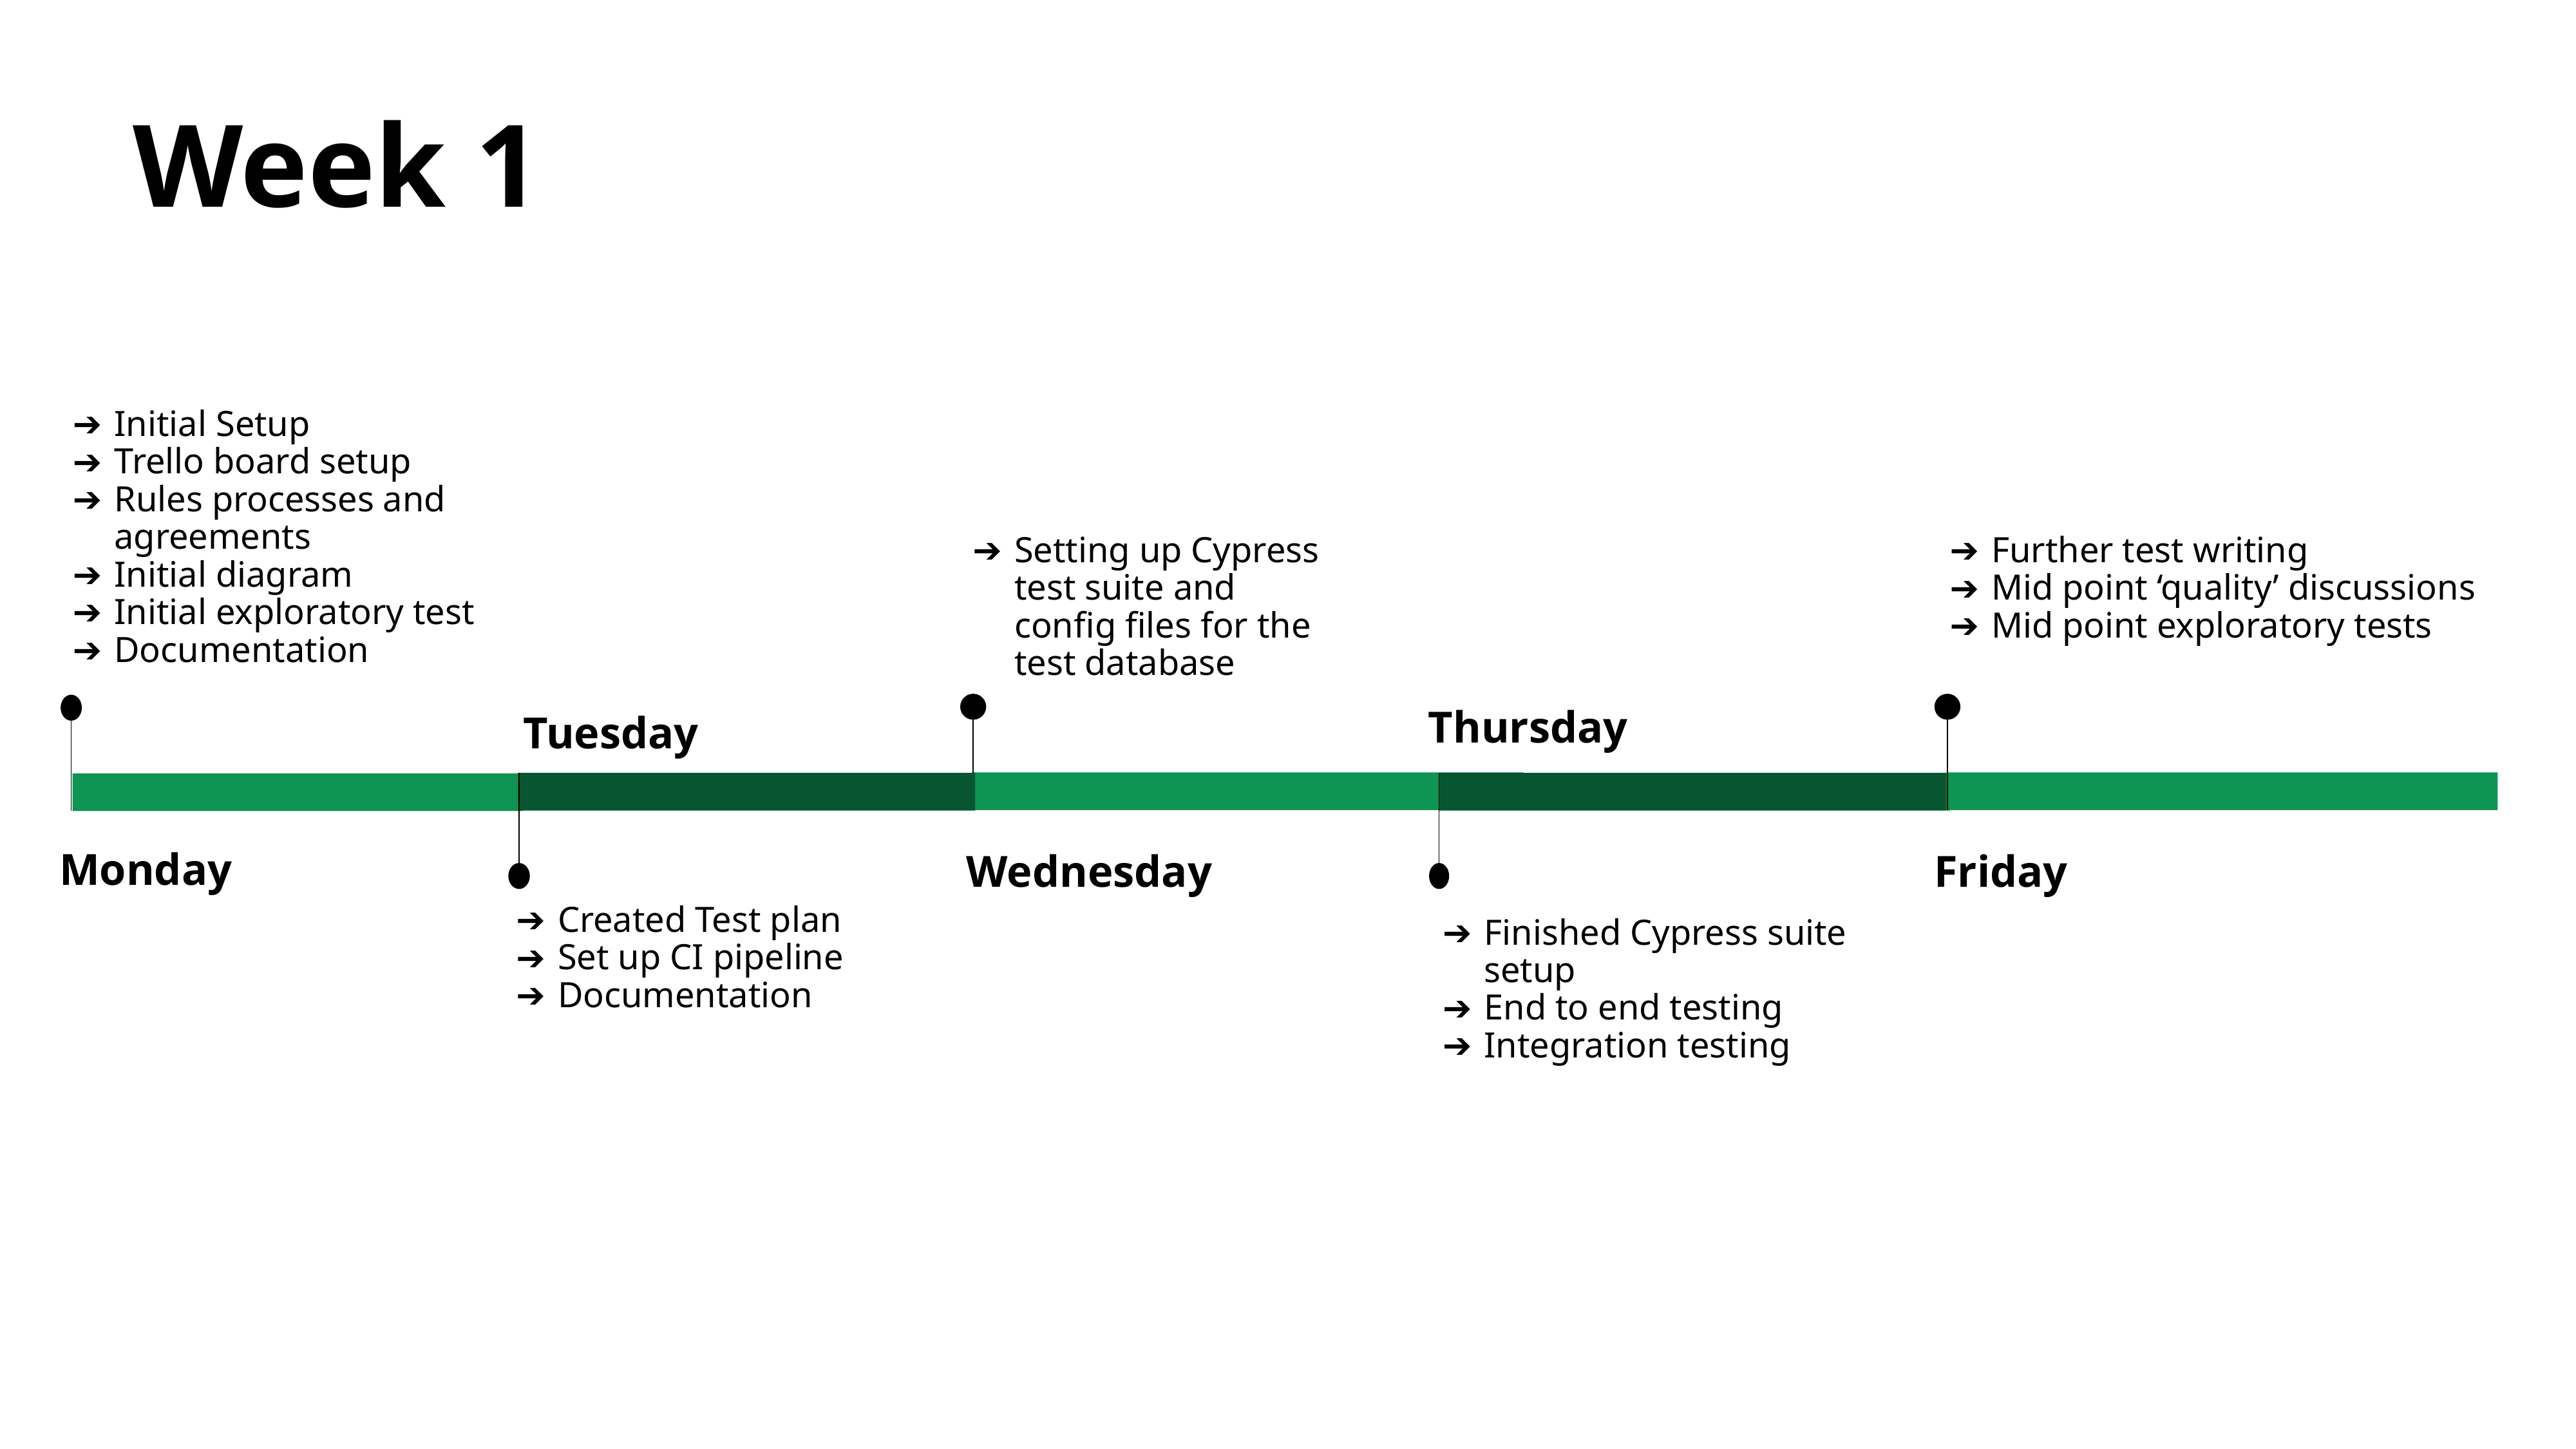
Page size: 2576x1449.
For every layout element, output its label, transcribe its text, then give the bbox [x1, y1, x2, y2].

text_box Created Test plan Set up CI pipeline Documentation [484, 895, 1040, 1179]
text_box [1358, 667, 1950, 889]
text_box Setting up Cypress test suite and config files for the test database [940, 506, 1365, 692]
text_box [492, 672, 976, 889]
text_box Finished Cypress suite setup End to end testing Integration testing [1410, 895, 1936, 1191]
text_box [937, 694, 1524, 916]
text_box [27, 380, 596, 914]
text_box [1903, 694, 2498, 916]
title Week 1 [127, 114, 2449, 266]
text_box Further test writing Mid point ‘quality’ discussions Mid point exploratory tests [1917, 506, 2512, 809]
